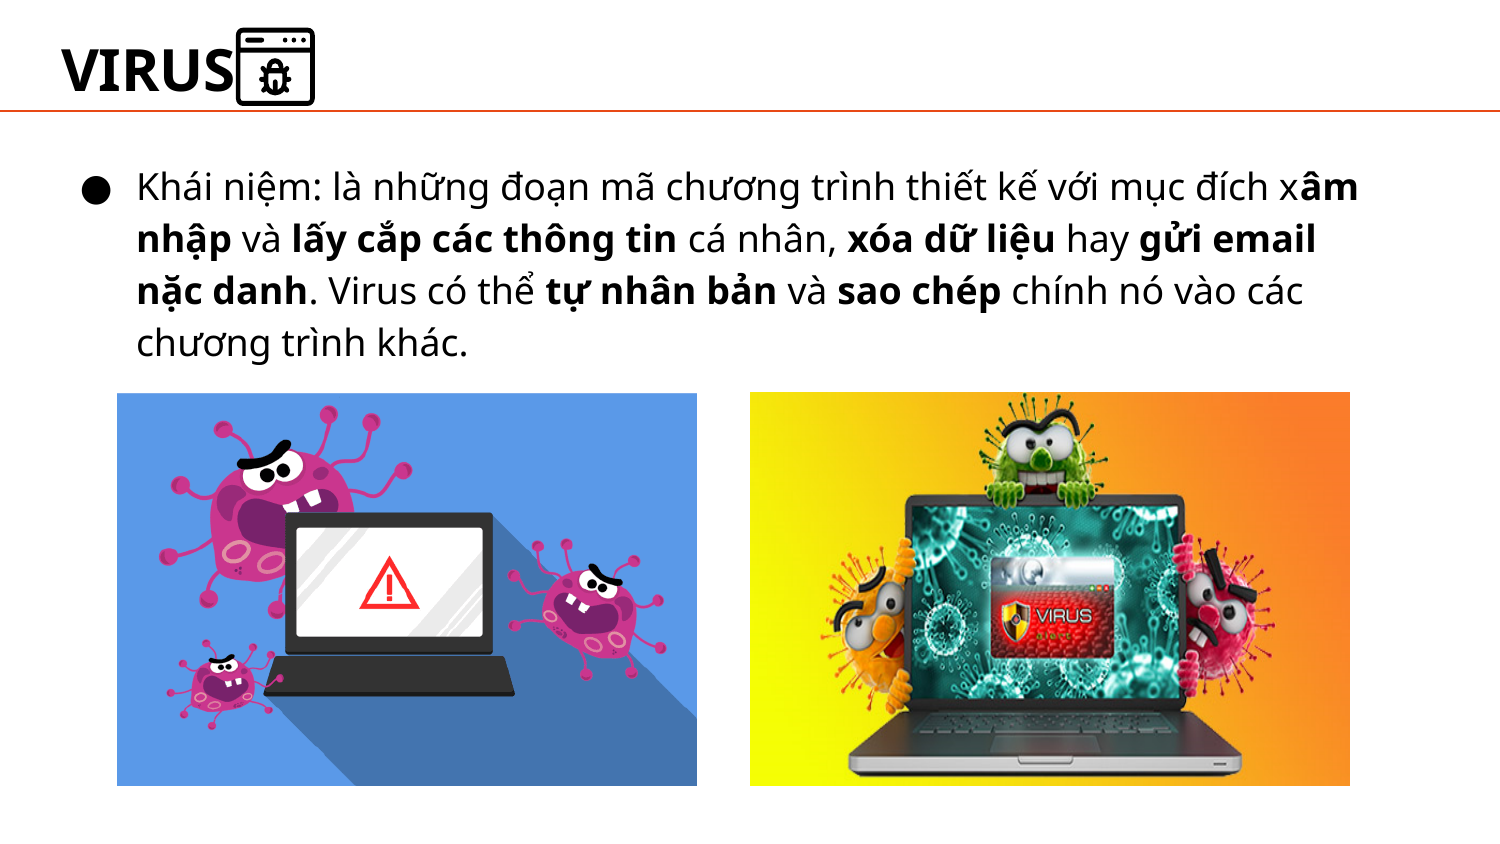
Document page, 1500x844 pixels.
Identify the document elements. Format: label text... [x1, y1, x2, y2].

title VIRUS [46, 18, 1397, 110]
picture [749, 391, 1351, 786]
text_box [235, 27, 315, 107]
list Khái niệm: là những đoạn mã chương trình thiết kế với mục đích xâm nhập và lấy cắp các thông tin cá nhân, xóa dữ liệu hay gửi email nặc danh. Virus có thể tự nhân bản và sao chép chính nó vào các chương trình khác. [46, 141, 1397, 703]
picture [117, 391, 697, 786]
